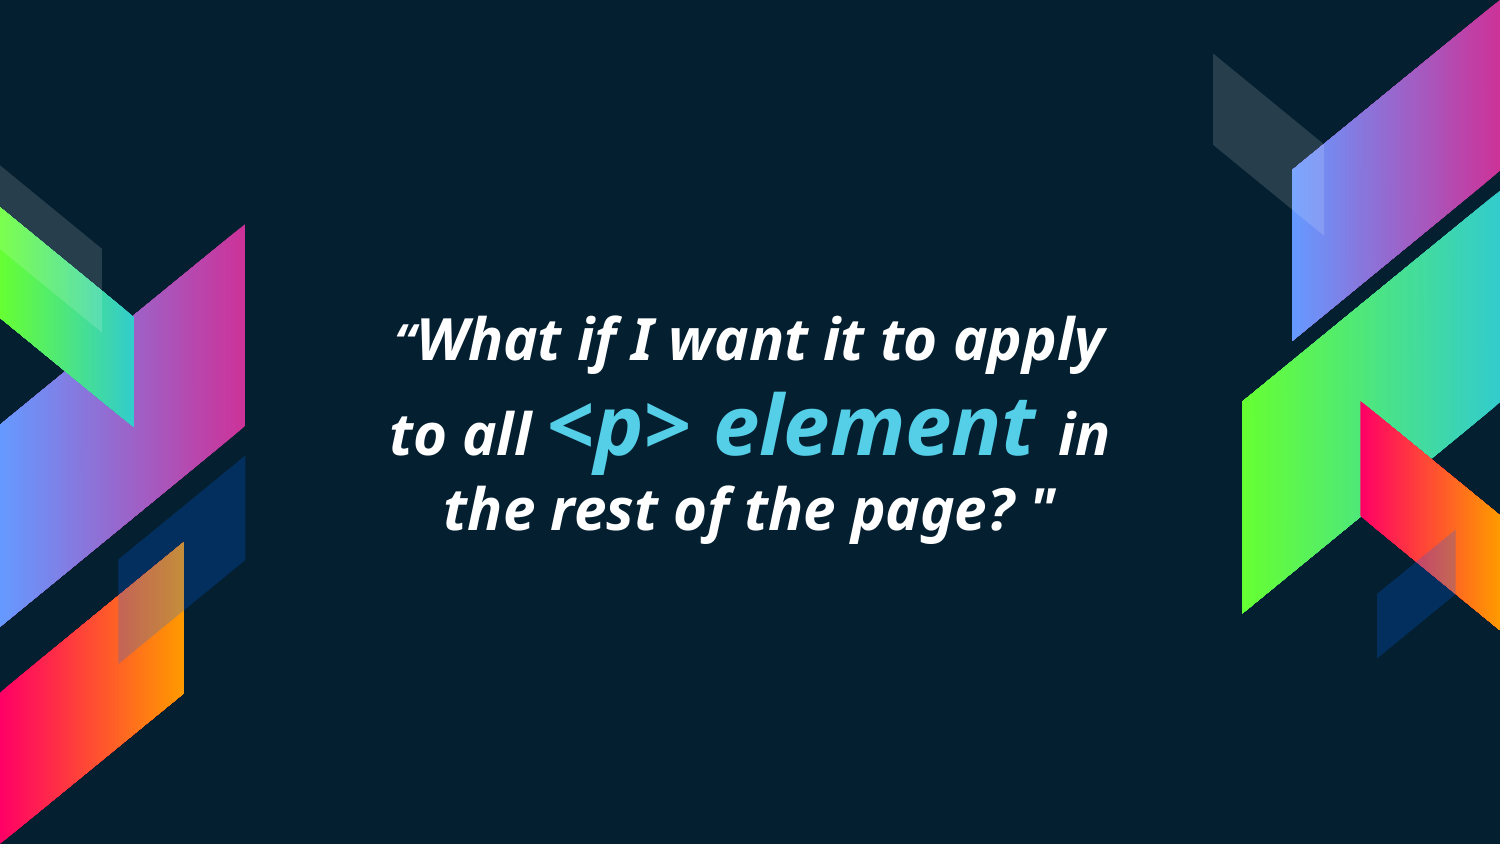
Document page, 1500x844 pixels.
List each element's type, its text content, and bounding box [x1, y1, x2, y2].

list “What if I want it to apply to all <p> element in the rest of the page? " [365, 354, 1135, 490]
